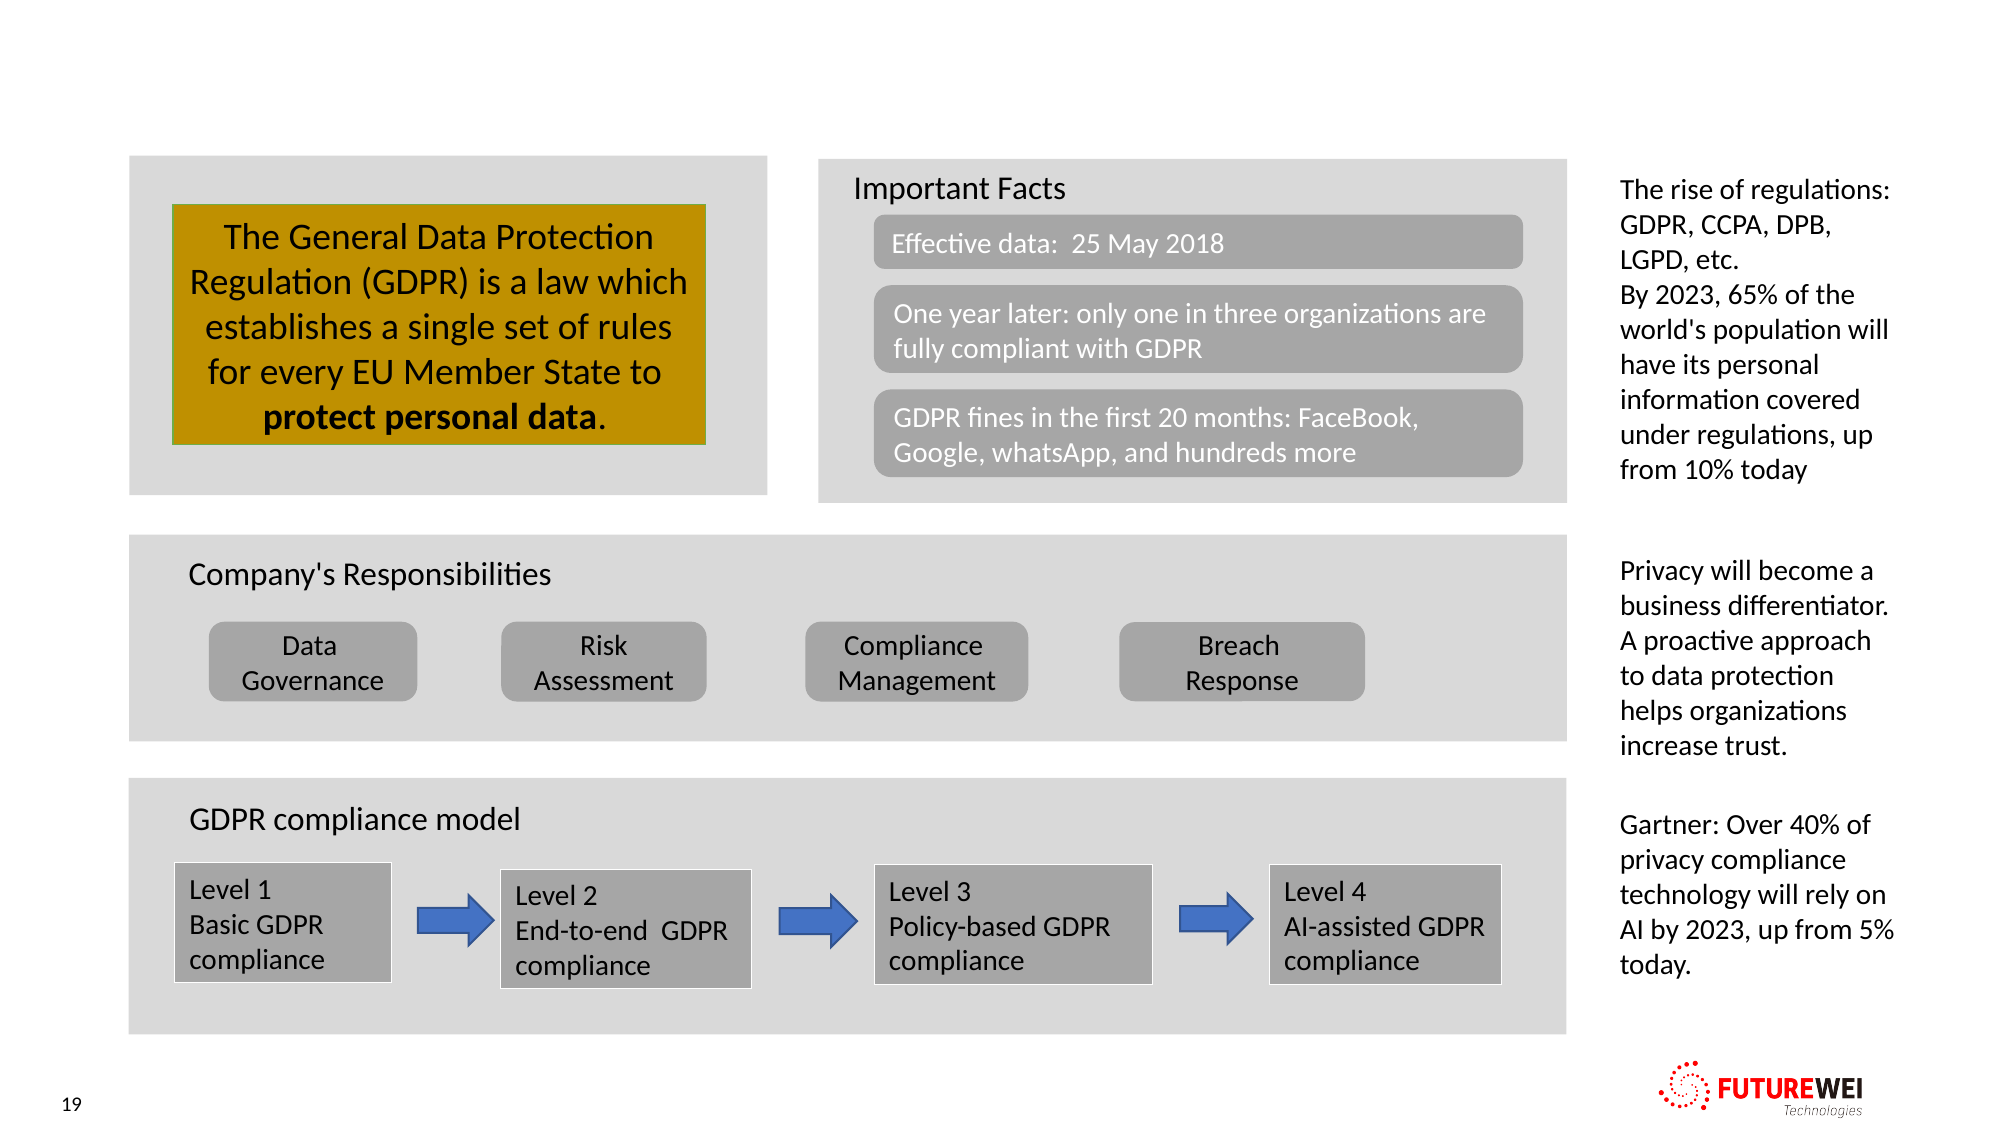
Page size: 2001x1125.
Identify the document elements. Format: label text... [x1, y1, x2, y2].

text_box Level 1 Basic GDPR compliance [174, 862, 392, 983]
text_box [778, 892, 859, 950]
text_box Effective data: 25 May 2018 [873, 214, 1524, 269]
text_box GDPR compliance model [174, 789, 605, 845]
text_box [128, 155, 768, 496]
text_box Data Governance [208, 621, 418, 702]
text_box One year later: only one in three organizations are fully compliant with GDPR [873, 285, 1524, 373]
text_box Company's Responsibilities [173, 544, 604, 600]
slide_number 19 [46, 1083, 124, 1125]
text_box Important Facts [838, 158, 1269, 214]
text_box The General Data Protection Regulation (GDPR) is a law which establishes a single set of rules for every EU Member State to protect personal data. [172, 204, 706, 445]
text_box Level 2 End-to-end GDPR compliance [500, 869, 752, 989]
text_box Risk Assessment [501, 621, 707, 702]
text_box Level 4 AI-assisted GDPR compliance [1269, 864, 1502, 985]
text_box GDPR fines in the first 20 months: FaceBook, Google, whatsApp, and hundreds more [873, 389, 1524, 478]
text_box [127, 777, 1567, 1035]
text_box Privacy will become a business differentiator. A proactive approach to data protection helps organizations increase trust. [1605, 544, 1914, 769]
text_box Gartner: Over 40% of privacy compliance technology will rely on AI by 2023, up from 5% today. [1605, 798, 1914, 988]
text_box Compliance Management [805, 621, 1029, 702]
text_box The rise of regulations: GDPR, CCPA, DPB, LGPD, etc. By 2023, 65% of the world's population will have its personal information covered under regulations, up from 10% today [1605, 162, 1914, 493]
text_box [817, 158, 1568, 504]
text_box Breach Response [1119, 622, 1366, 702]
picture [1638, 1040, 1882, 1125]
text_box [128, 533, 1568, 743]
text_box [1179, 891, 1255, 947]
text_box [416, 892, 496, 948]
text_box Level 3 Policy-based GDPR compliance [874, 864, 1153, 985]
